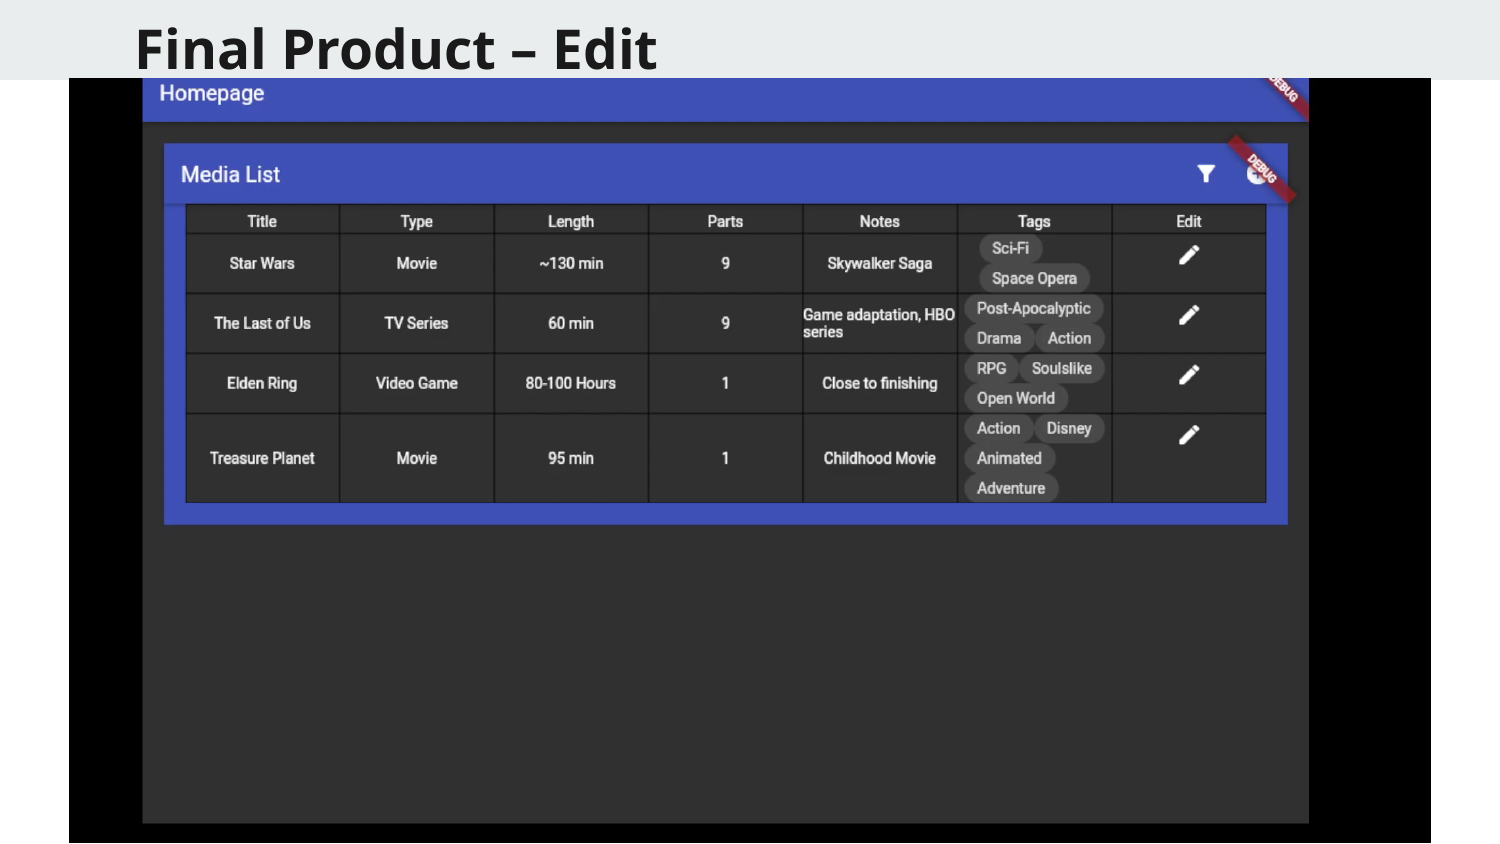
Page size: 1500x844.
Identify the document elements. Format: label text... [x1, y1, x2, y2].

title Final Product – Edit [119, 0, 1381, 75]
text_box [68, 77, 1432, 844]
